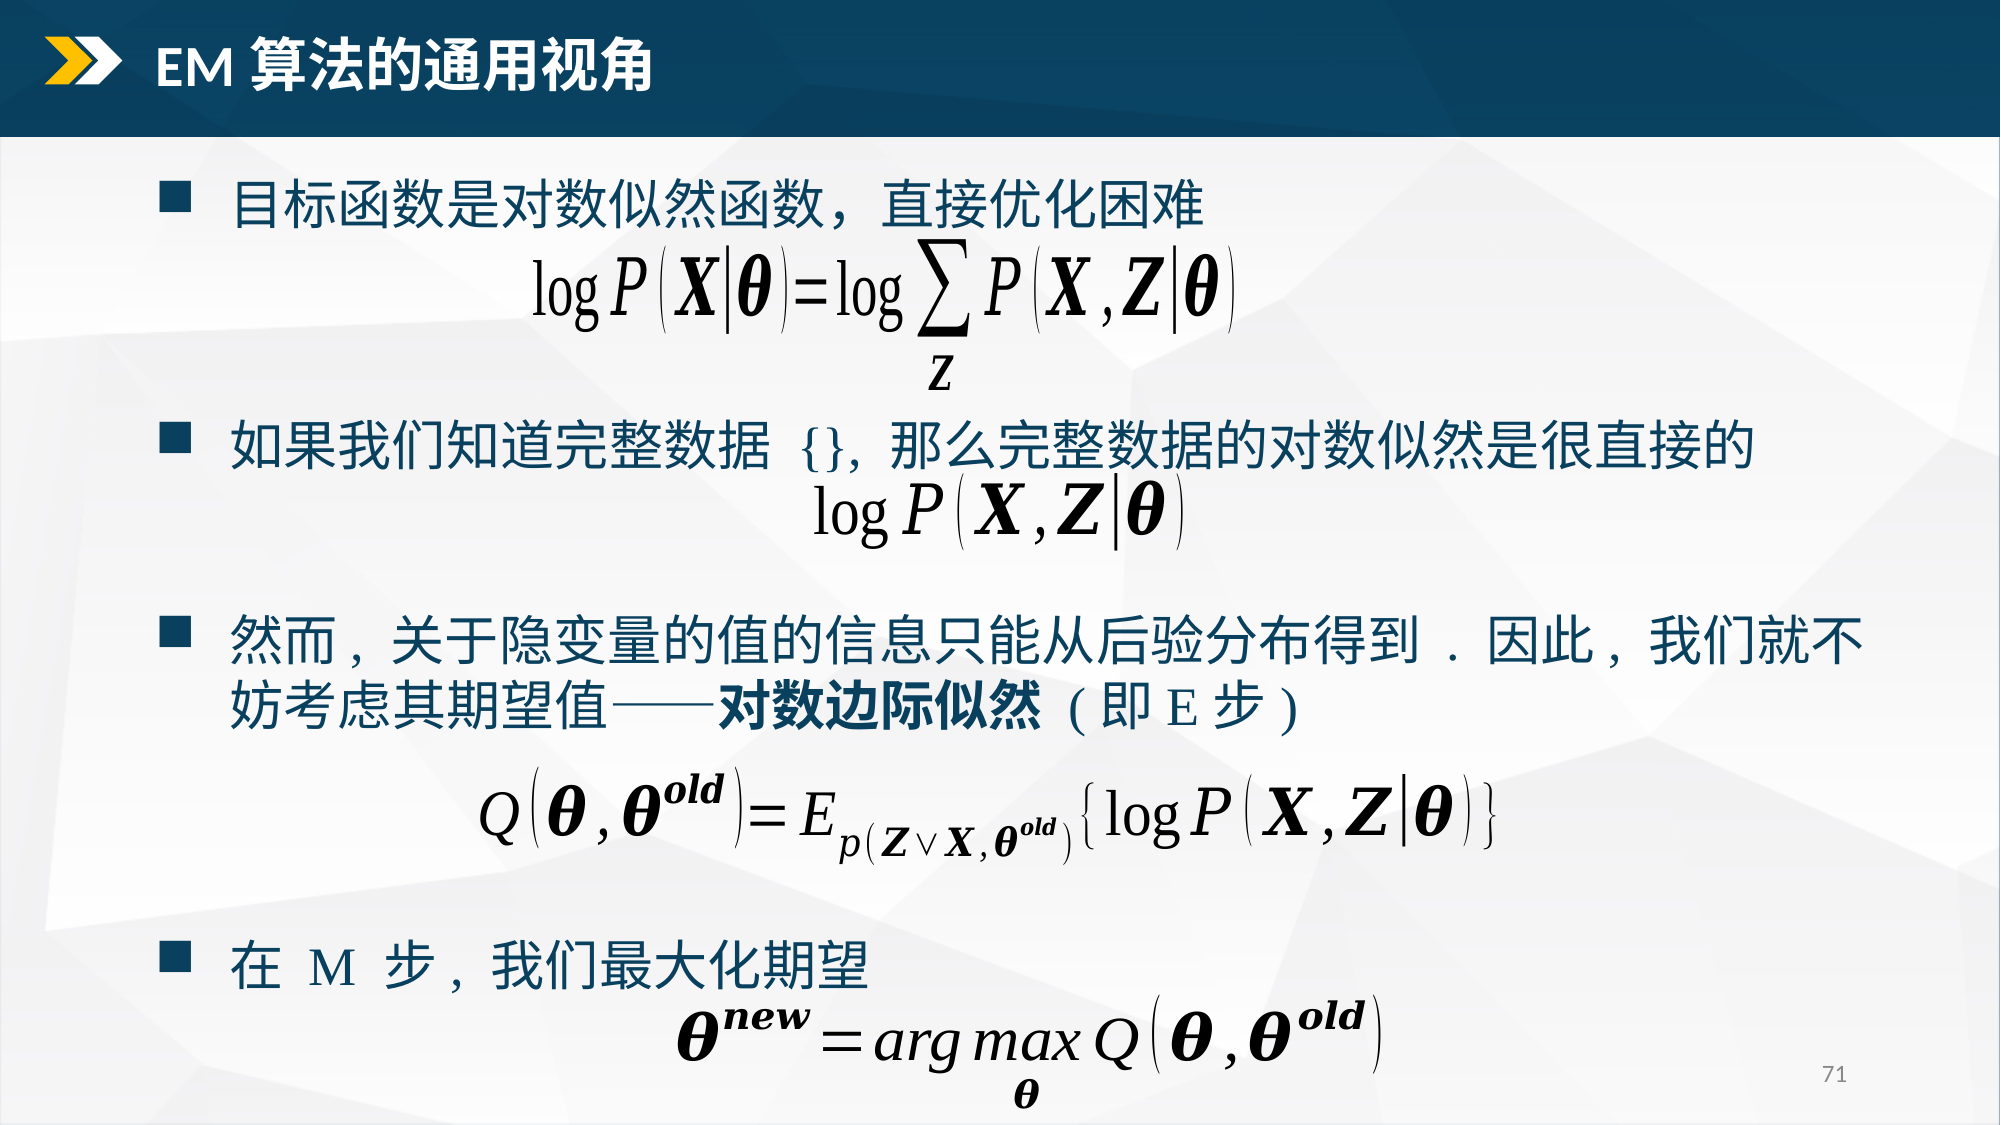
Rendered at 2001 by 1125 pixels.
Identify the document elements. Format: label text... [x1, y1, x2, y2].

list EM算法的通用视角 [140, 28, 1027, 93]
slide_number 71 [1412, 1042, 1863, 1103]
picture [0, 0, 2000, 1125]
